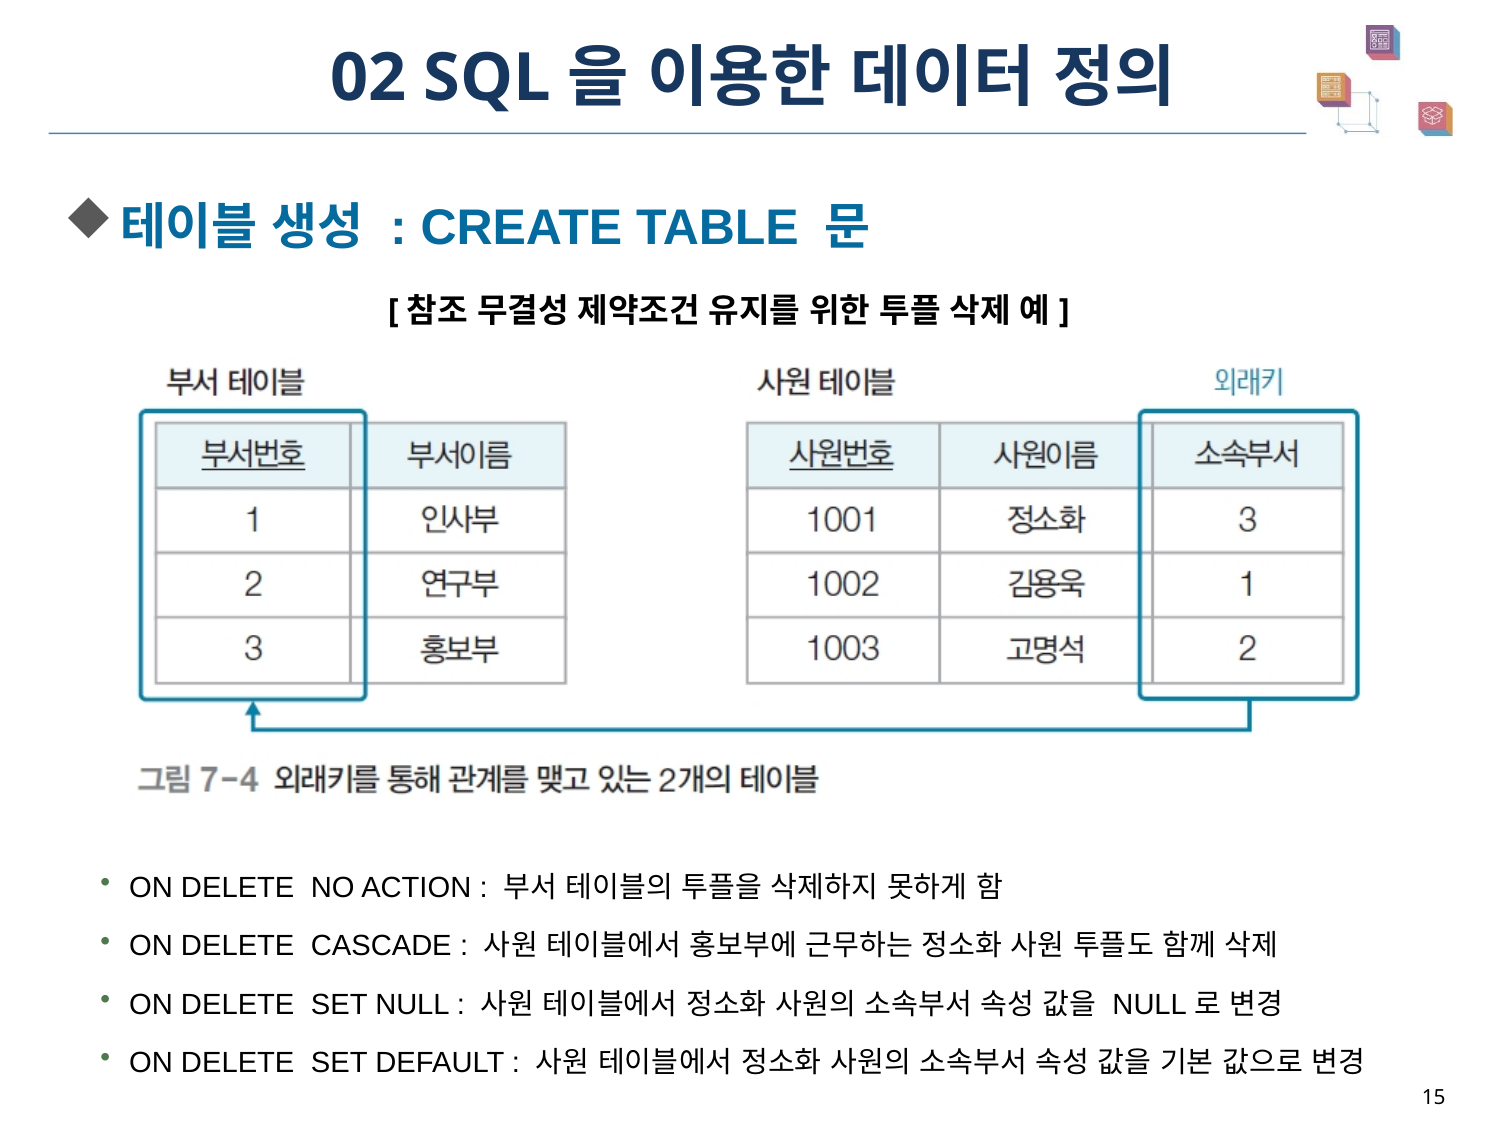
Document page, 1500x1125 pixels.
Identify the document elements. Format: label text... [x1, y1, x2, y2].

list 테이블 생성 : CREATE TABLE 문 [48, 187, 1452, 843]
text_box ON DELETE NO ACTION : 부서 테이블의 투플을 삭제하지 못하게 함 ON DELETE CASCADE : 사원 테이블에서 홍보부에 근무하는 정소화 사원 투플도 함께 삭제 ON DELETE SET NULL : 사원 테이블에서 정소화 사원의 소속부서 속성 값을 NULL로 변경 ON DELETE SET DEFAULT : 사원 테이블에서 정소화 사원의 소속부서 속성 값을 기본 값으로 변경 [0, 843, 1459, 1109]
picture [129, 355, 1373, 802]
title 02 SQL을 이용한 데이터 정의 [48, 25, 1459, 123]
text_box [참조 무결성 제약조건 유지를 위한 투플 삭제 예] [373, 281, 1085, 337]
picture [1316, 123, 1453, 138]
